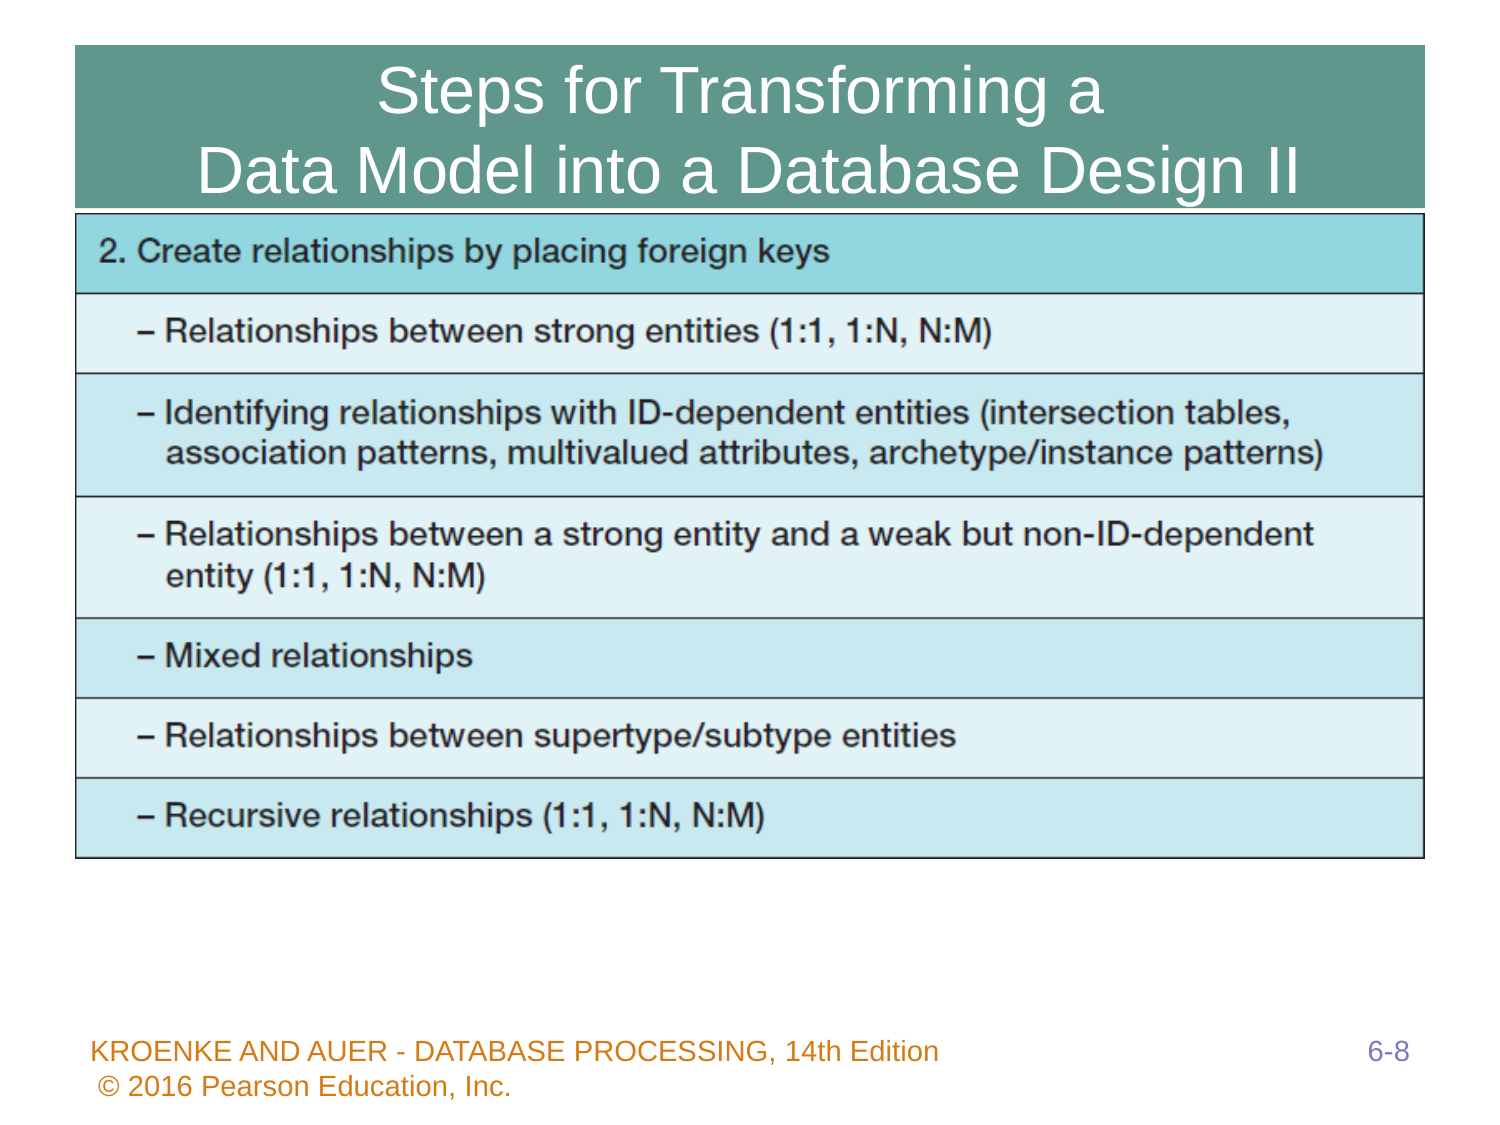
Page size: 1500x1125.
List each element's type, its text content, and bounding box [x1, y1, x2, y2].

footer KROENKE AND AUER - DATABASE PROCESSING, 14th Edition © 2016 Pearson Education, Inc. [74, 1024, 963, 1104]
picture [74, 213, 1426, 859]
slide_number 6-8 [1074, 1024, 1426, 1103]
title Steps for Transforming a Data Model into a Database Design II [74, 44, 1426, 209]
